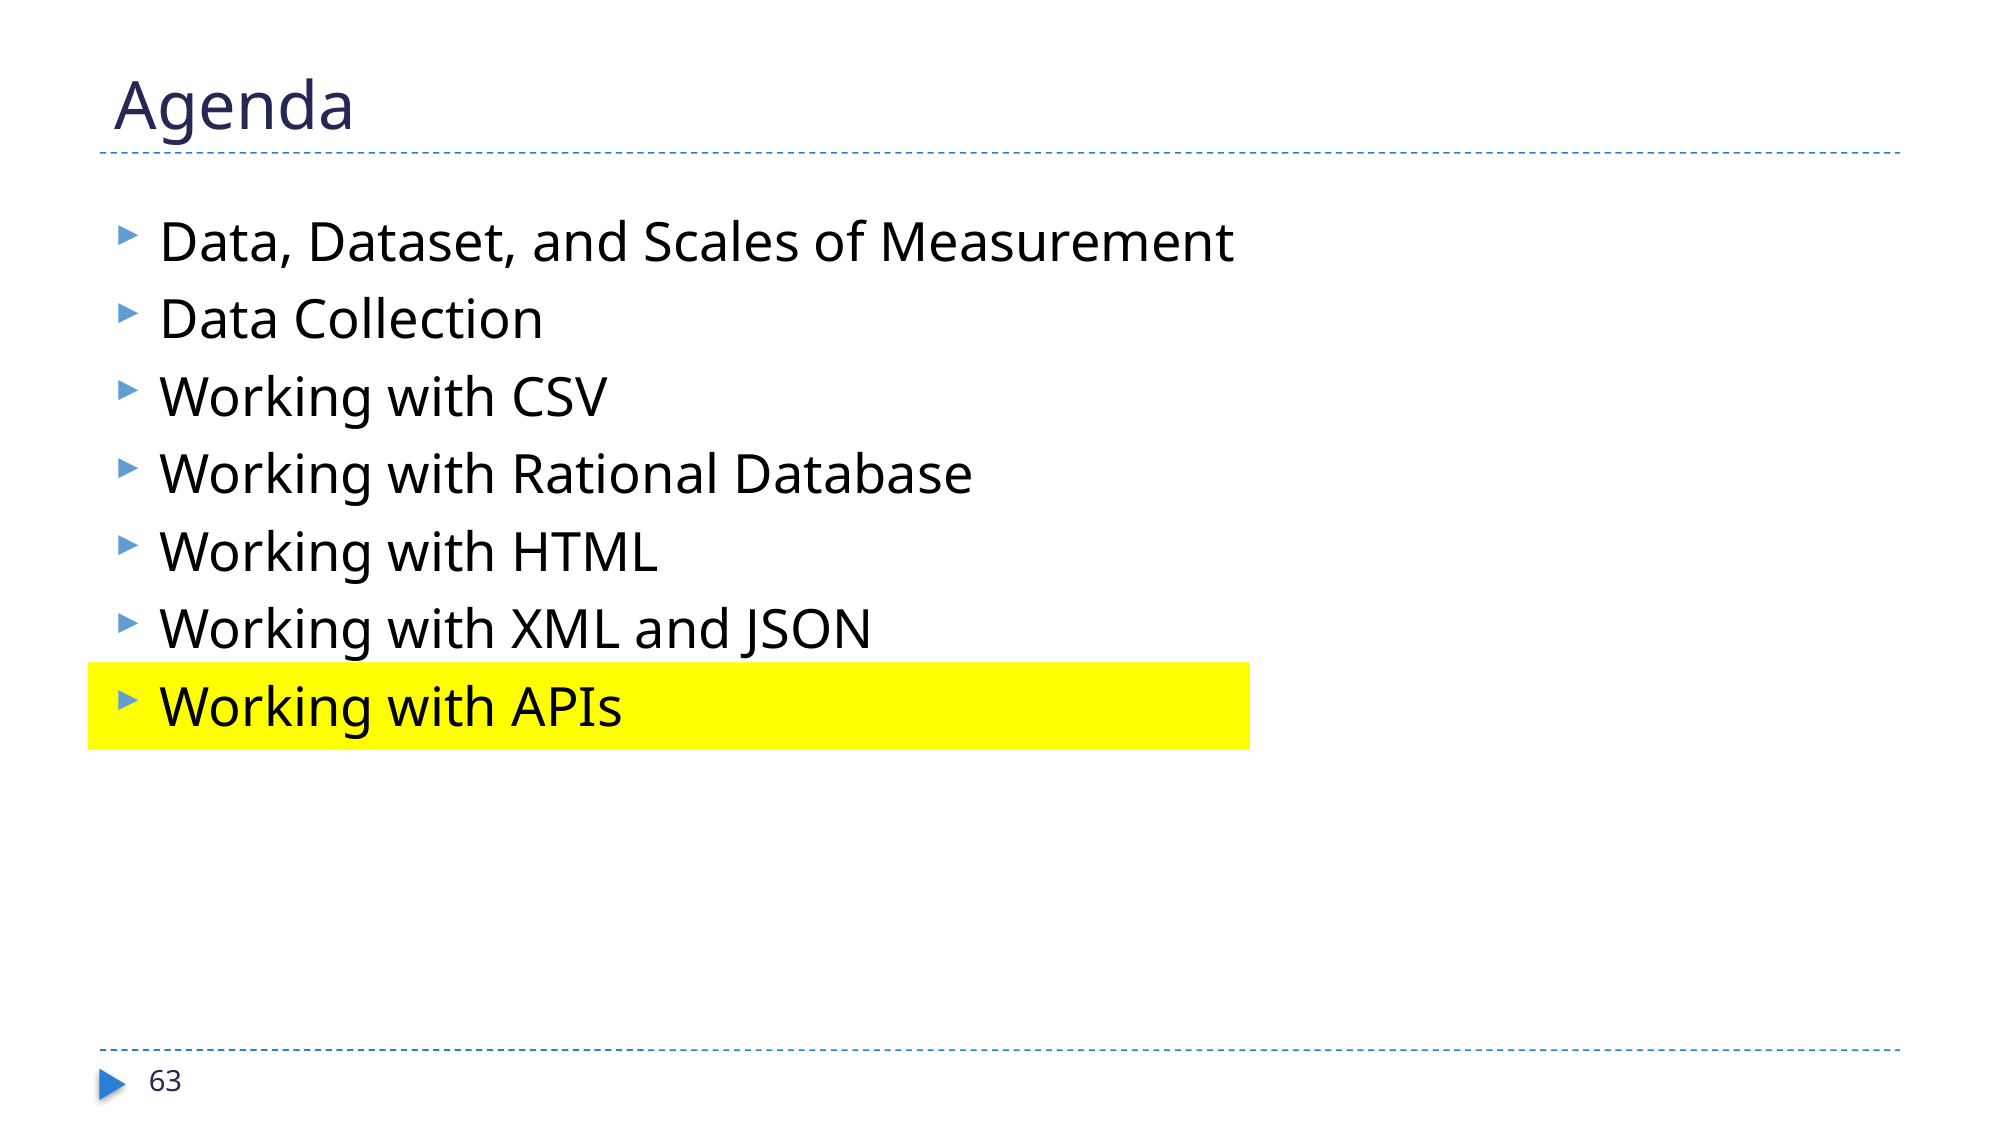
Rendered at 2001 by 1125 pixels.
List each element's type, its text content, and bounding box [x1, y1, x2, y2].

list Data, Dataset, and Scales of Measurement Data Collection Working with CSV Working with Rational Database Working with HTML Working with XML and JSON Working with APIs [99, 200, 1900, 1010]
title Agenda [99, 24, 1900, 151]
slide_number 63 [133, 1055, 568, 1103]
text_box [86, 661, 99, 751]
